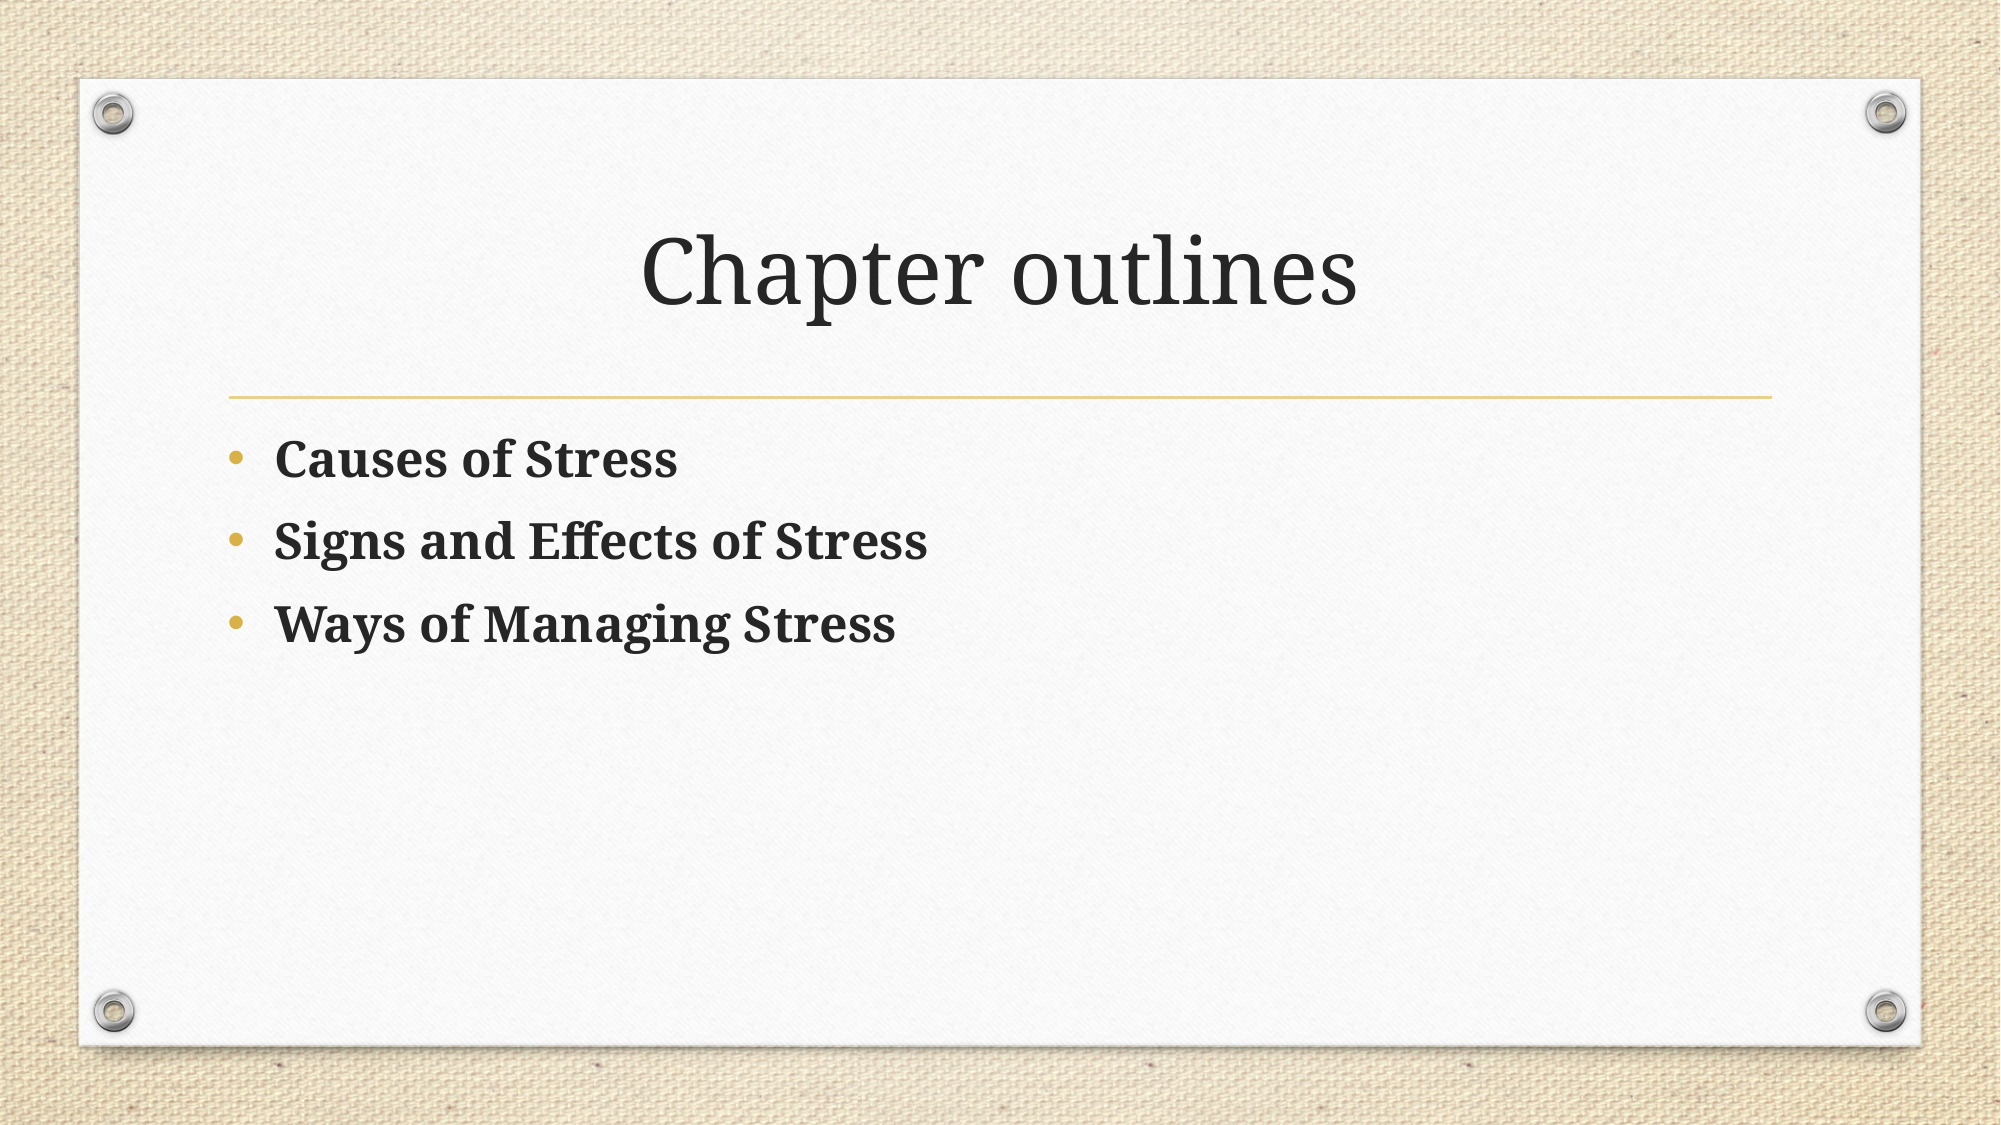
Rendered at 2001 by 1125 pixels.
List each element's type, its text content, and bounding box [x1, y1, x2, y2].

list Causes of Stress Signs and Effects of Stress Ways of Managing Stress [212, 419, 1788, 964]
picture [0, 0, 2001, 1125]
title Chapter outlines [212, 161, 1788, 375]
